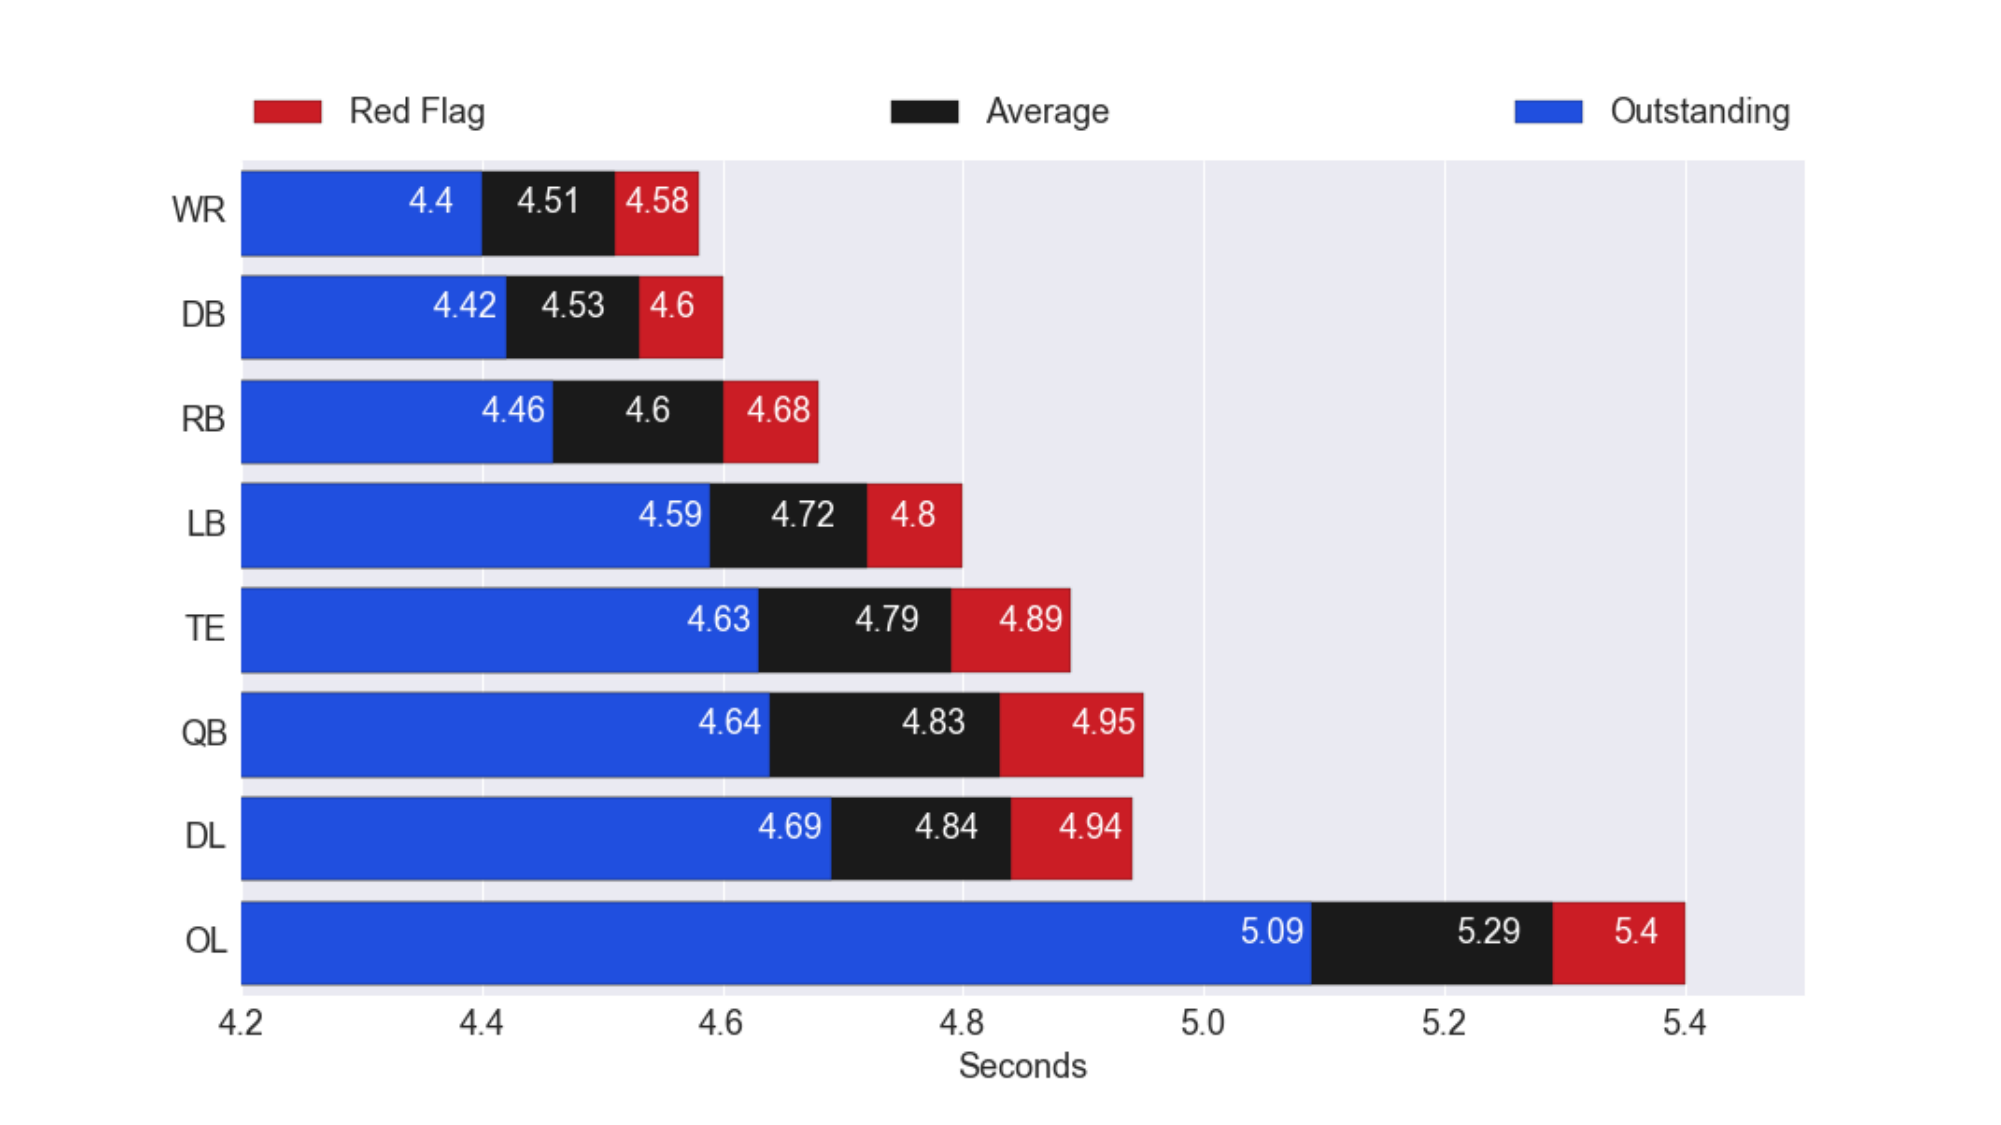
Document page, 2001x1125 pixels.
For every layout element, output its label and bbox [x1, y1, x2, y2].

picture [150, 73, 1850, 1125]
